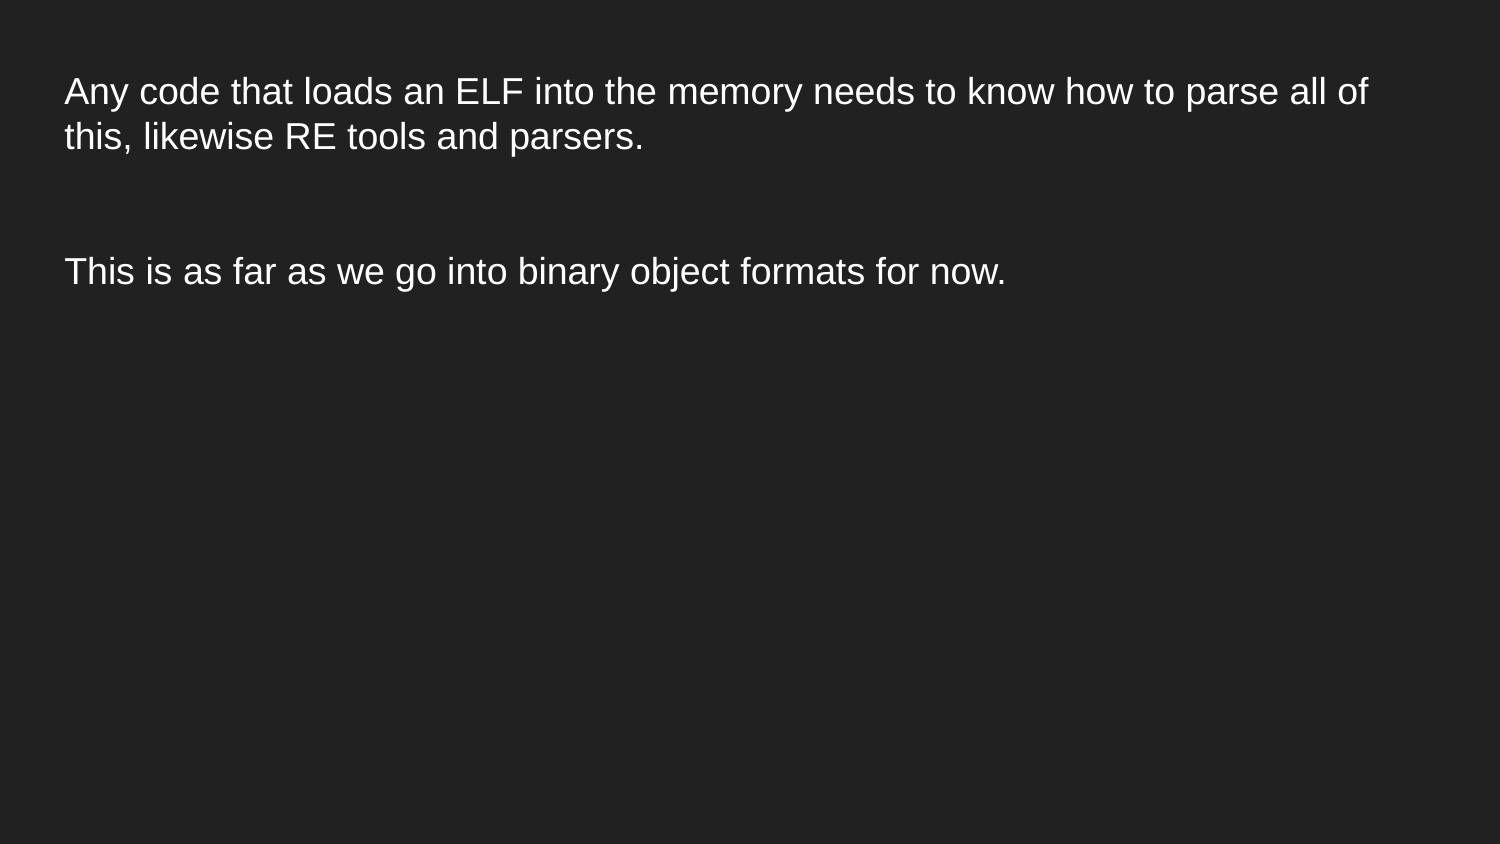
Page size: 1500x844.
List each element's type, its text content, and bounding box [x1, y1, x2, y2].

text_box Any code that loads an ELF into the memory needs to know how to parse all of this, likewise RE tools and parsers. This is as far as we go into binary object formats for now. [49, 51, 1451, 307]
